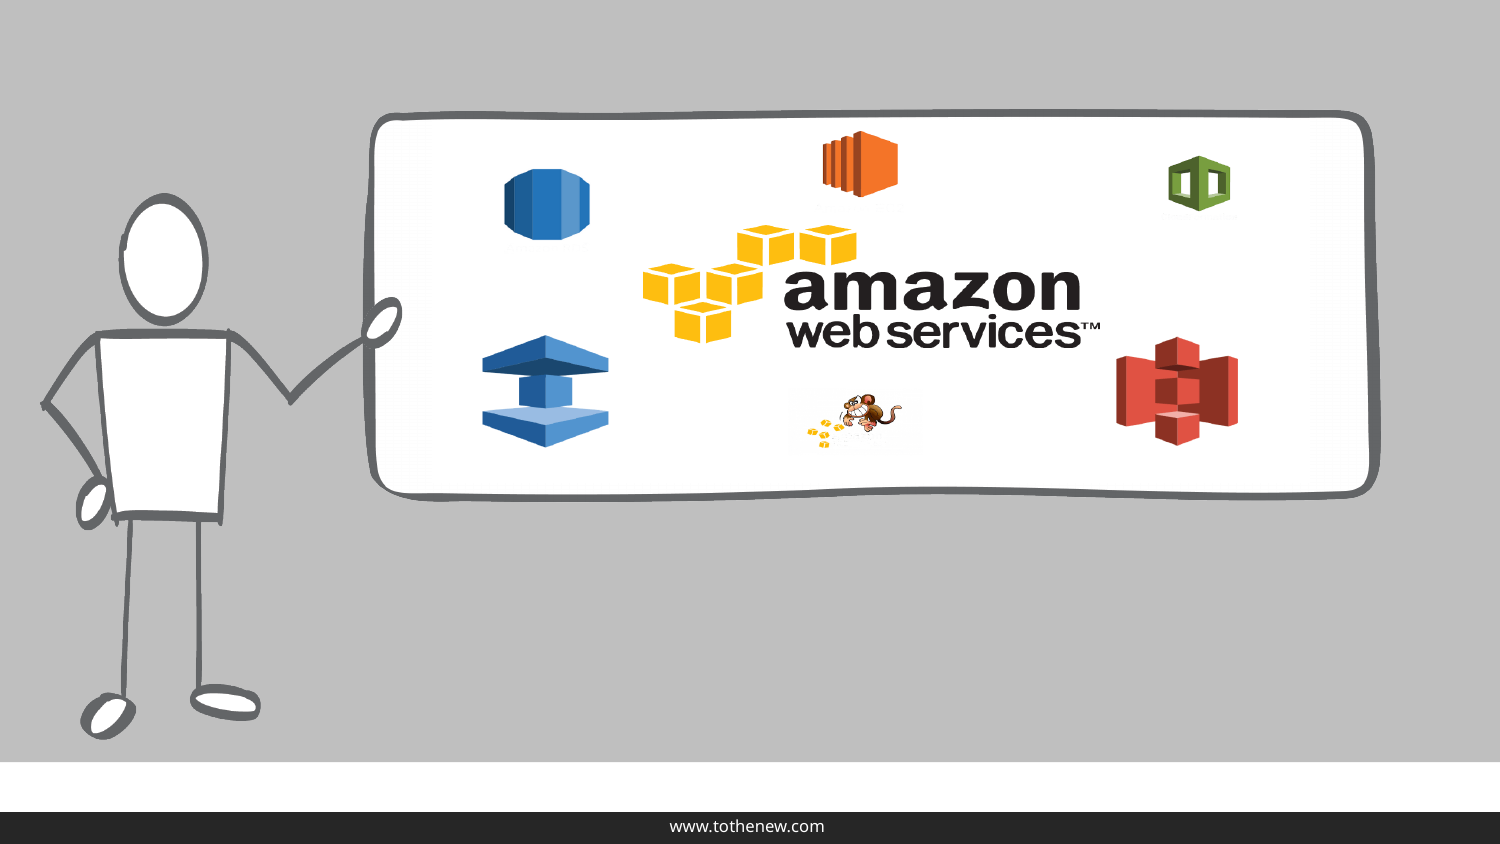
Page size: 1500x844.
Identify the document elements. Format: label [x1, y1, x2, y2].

picture [37, 108, 1381, 742]
